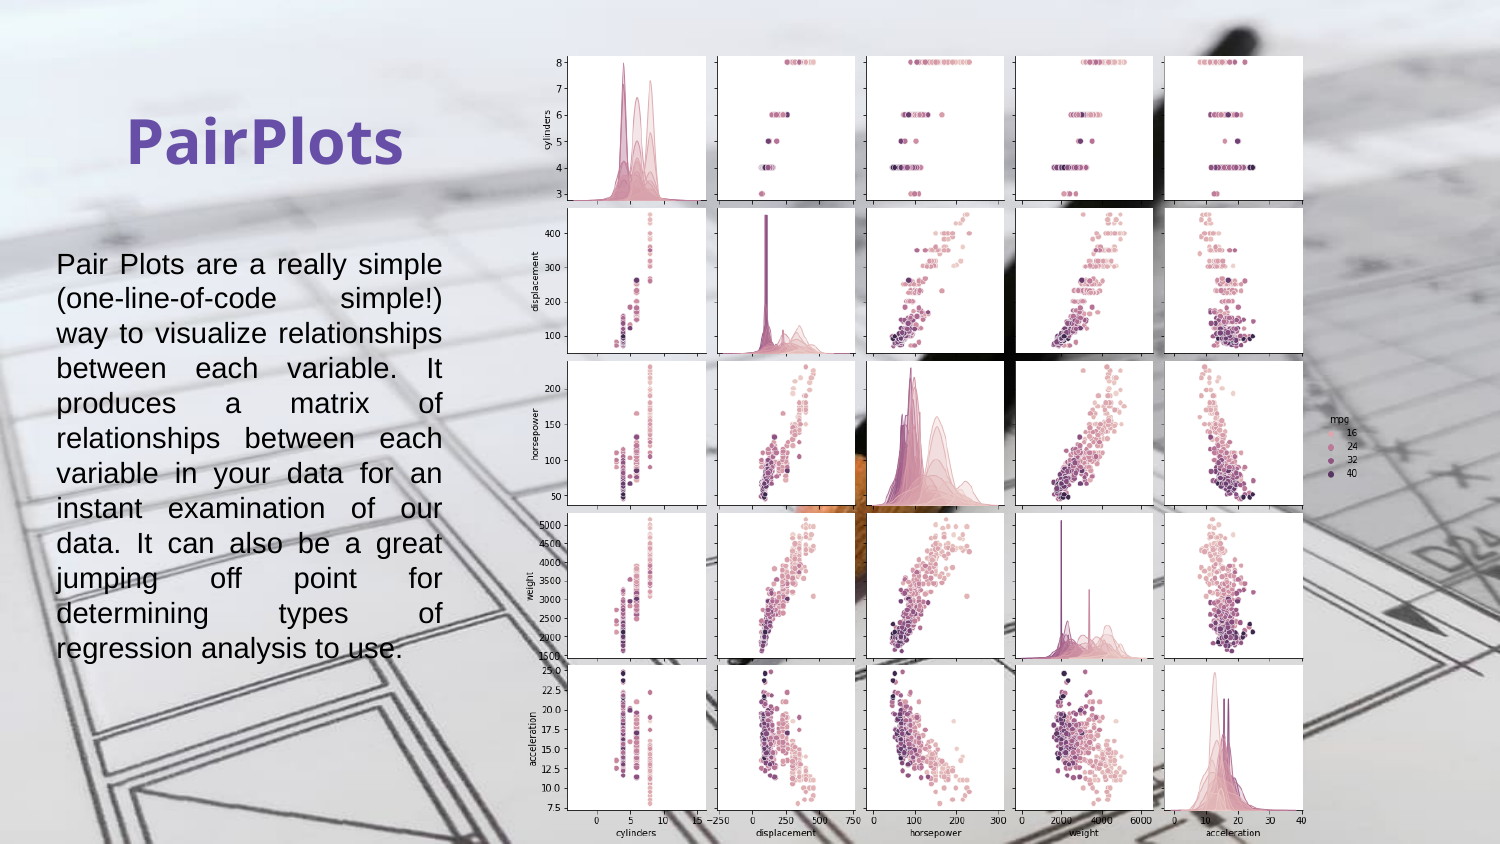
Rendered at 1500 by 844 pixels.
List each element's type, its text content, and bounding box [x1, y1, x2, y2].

picture [0, 0, 1500, 844]
text_box PairPlots [0, 86, 514, 180]
text_box Pair Plots are a really simple (one-line-of-code simple!) way to visualize relationships between each variable. It produces a matrix of relationships between each variable in your data for an instant examination of our data. It can also be a great jumping off point for determining types of regression analysis to use. [41, 229, 459, 680]
